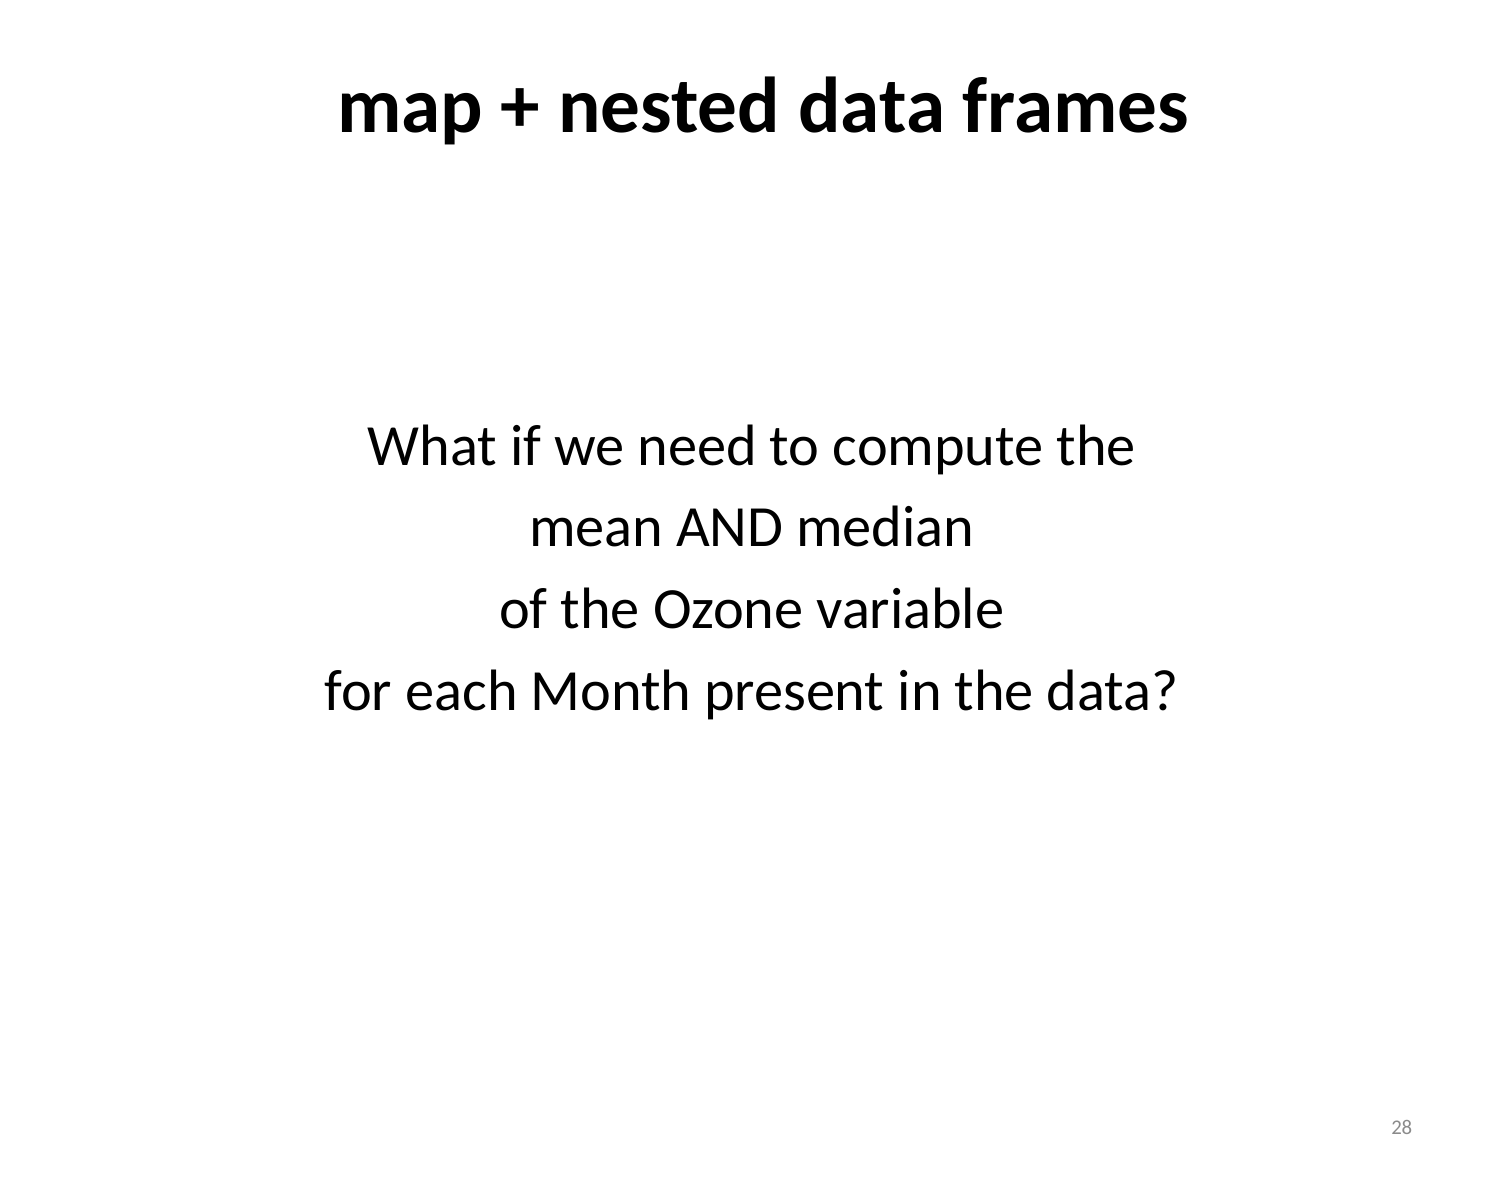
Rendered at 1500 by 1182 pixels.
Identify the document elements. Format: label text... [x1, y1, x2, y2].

title map + nested data frames [88, 2, 1439, 200]
list What if we need to compute the mean AND median of the Ozone variable for each Month present in the data? [83, 248, 1434, 1029]
slide_number 28 [1074, 1094, 1425, 1158]
